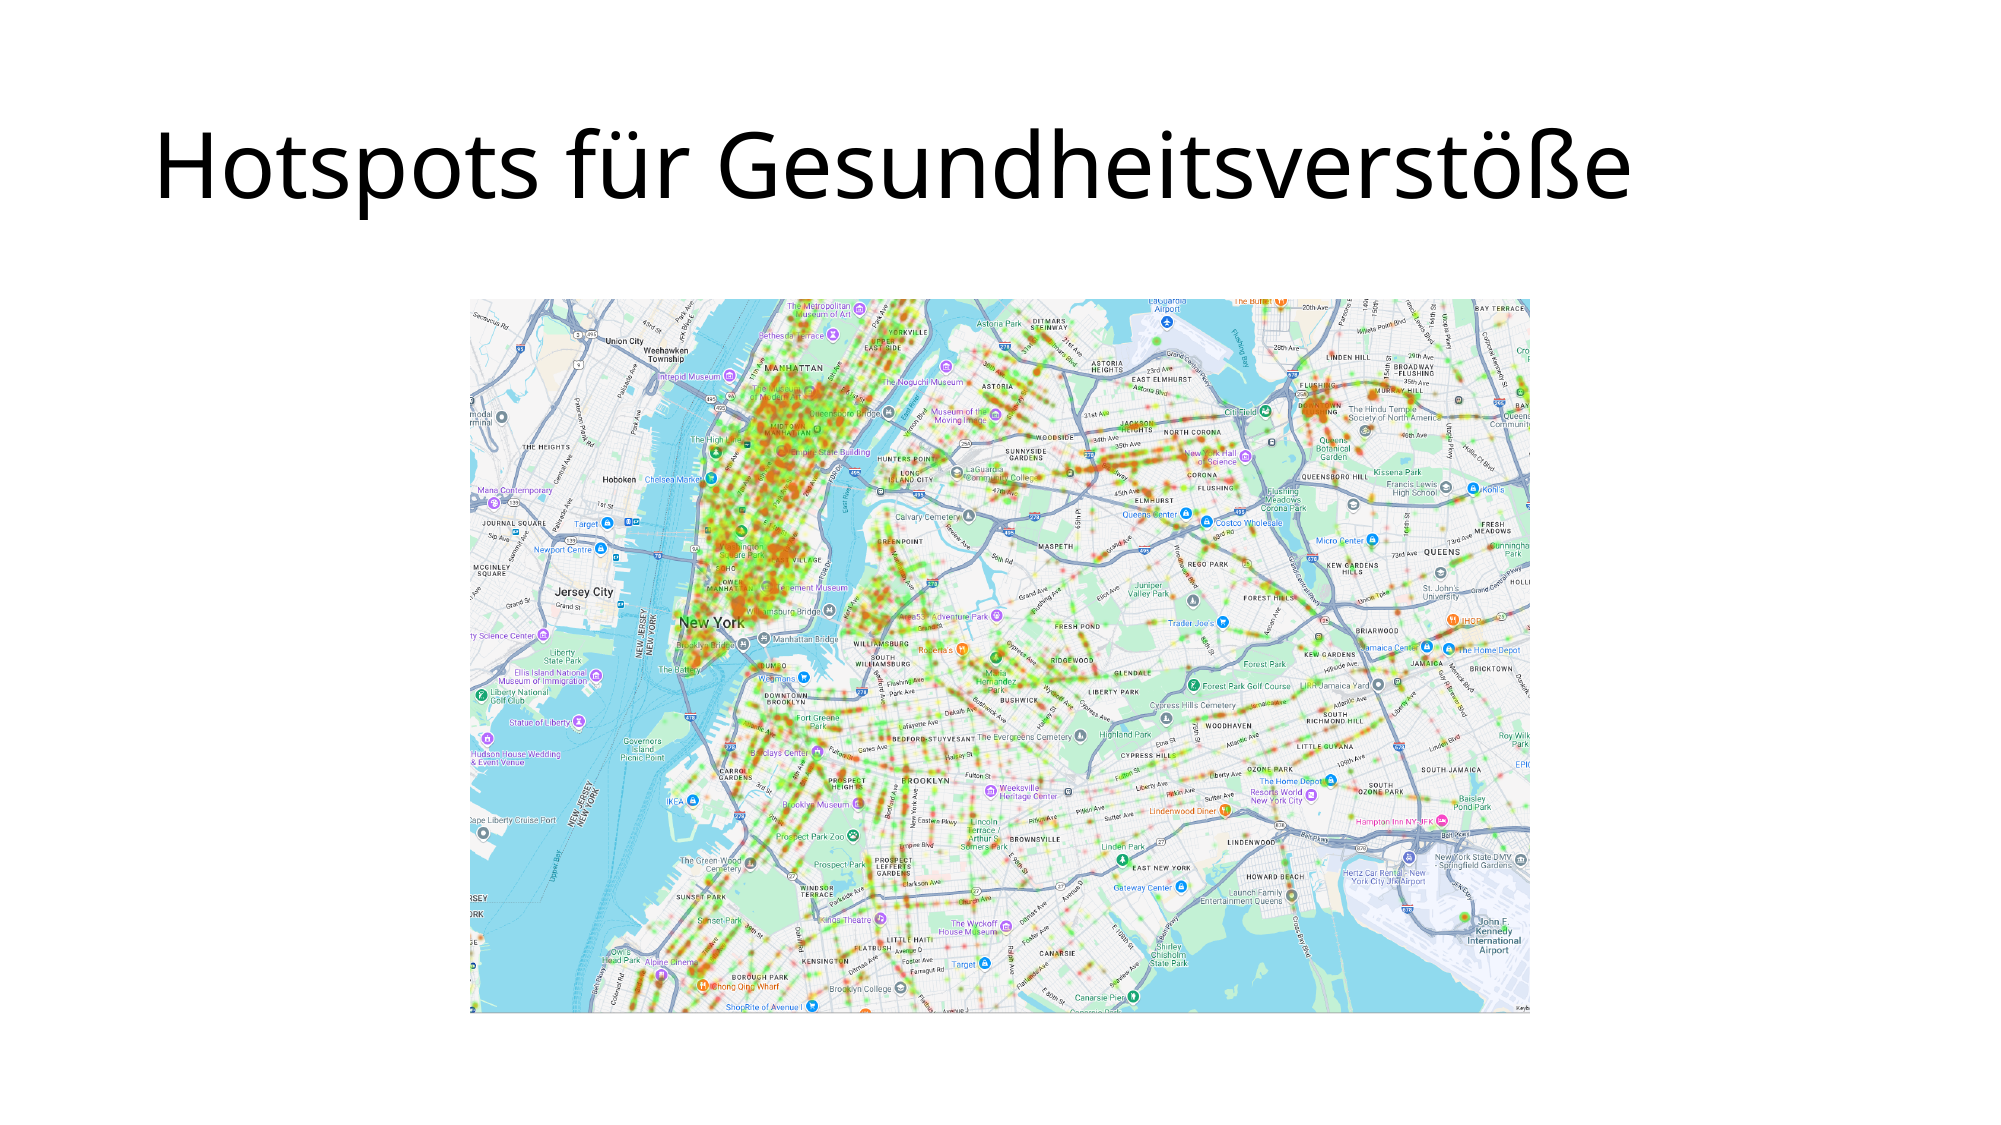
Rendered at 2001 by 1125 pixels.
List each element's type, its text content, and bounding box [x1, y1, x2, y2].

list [470, 299, 1530, 1014]
title Hotspots für Gesundheitsverstöße [137, 59, 1863, 278]
